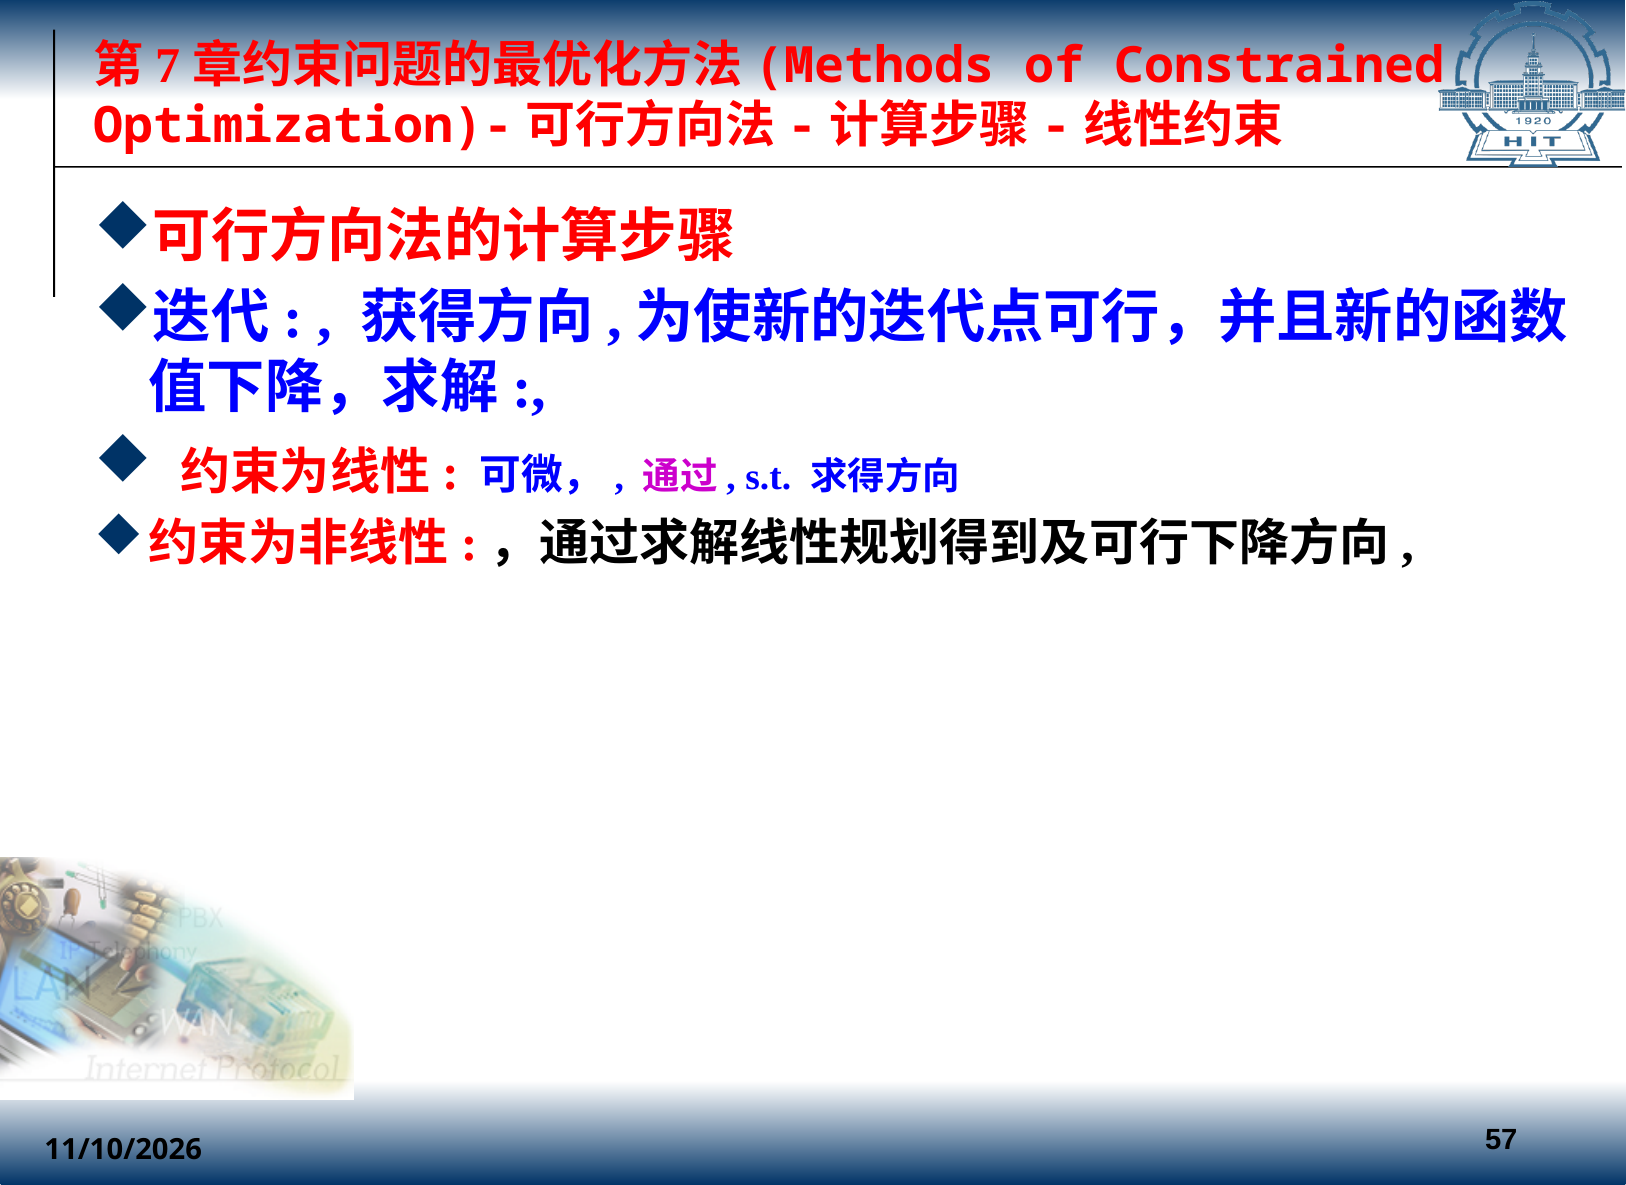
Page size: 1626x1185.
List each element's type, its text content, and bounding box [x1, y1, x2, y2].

picture [0, 857, 354, 1100]
picture [1438, 1, 1626, 167]
title 第7章约束问题的最优化方法(Methods of Constrained Optimization)-可行方向法-计算步骤-线性约束 [78, 29, 1498, 155]
